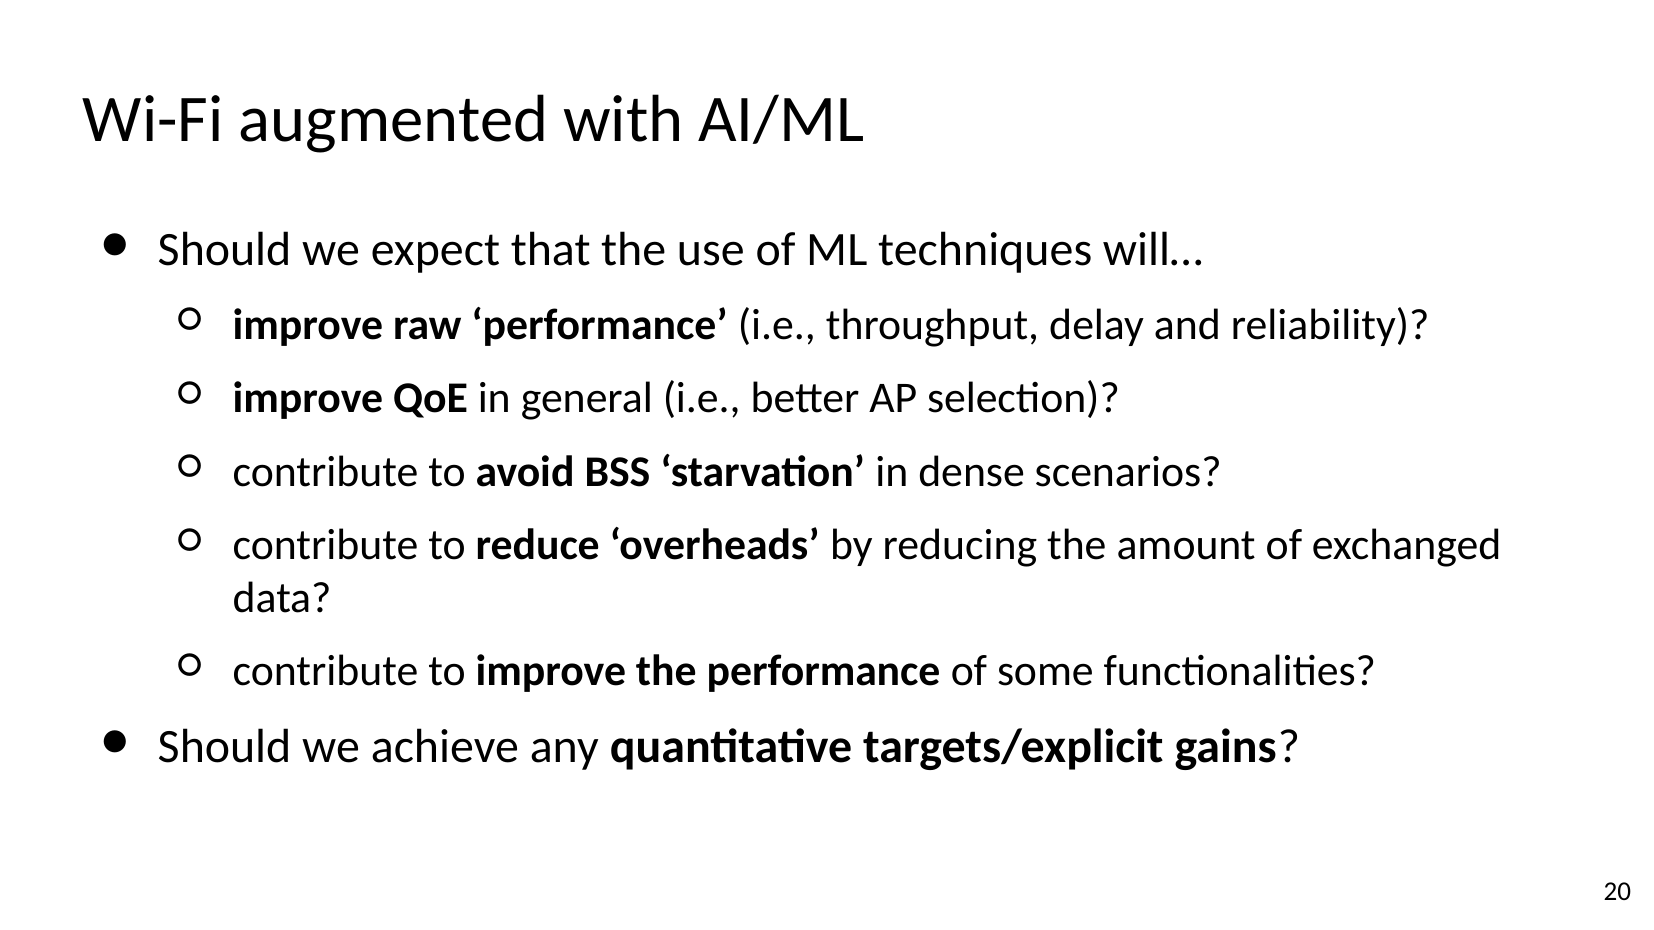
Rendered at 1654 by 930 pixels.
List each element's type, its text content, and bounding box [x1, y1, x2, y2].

title Wi-Fi augmented with AI/ML [82, 37, 1571, 193]
slide_number ‹#› [1546, 858, 1647, 930]
list Should we expect that the use of ML techniques will… improve raw ‘performance’ (i.e., throughput, delay and reliability)? improve QoE in general (i.e., better AP selection)? contribute to avoid BSS ‘starvation’ in dense scenarios? contribute to reduce ‘overheads’ by reducing the amount of exchanged data? contribute to improve the performance of some functionalities? Should we achieve any quantitative targets/explicit gains? [82, 217, 1520, 850]
